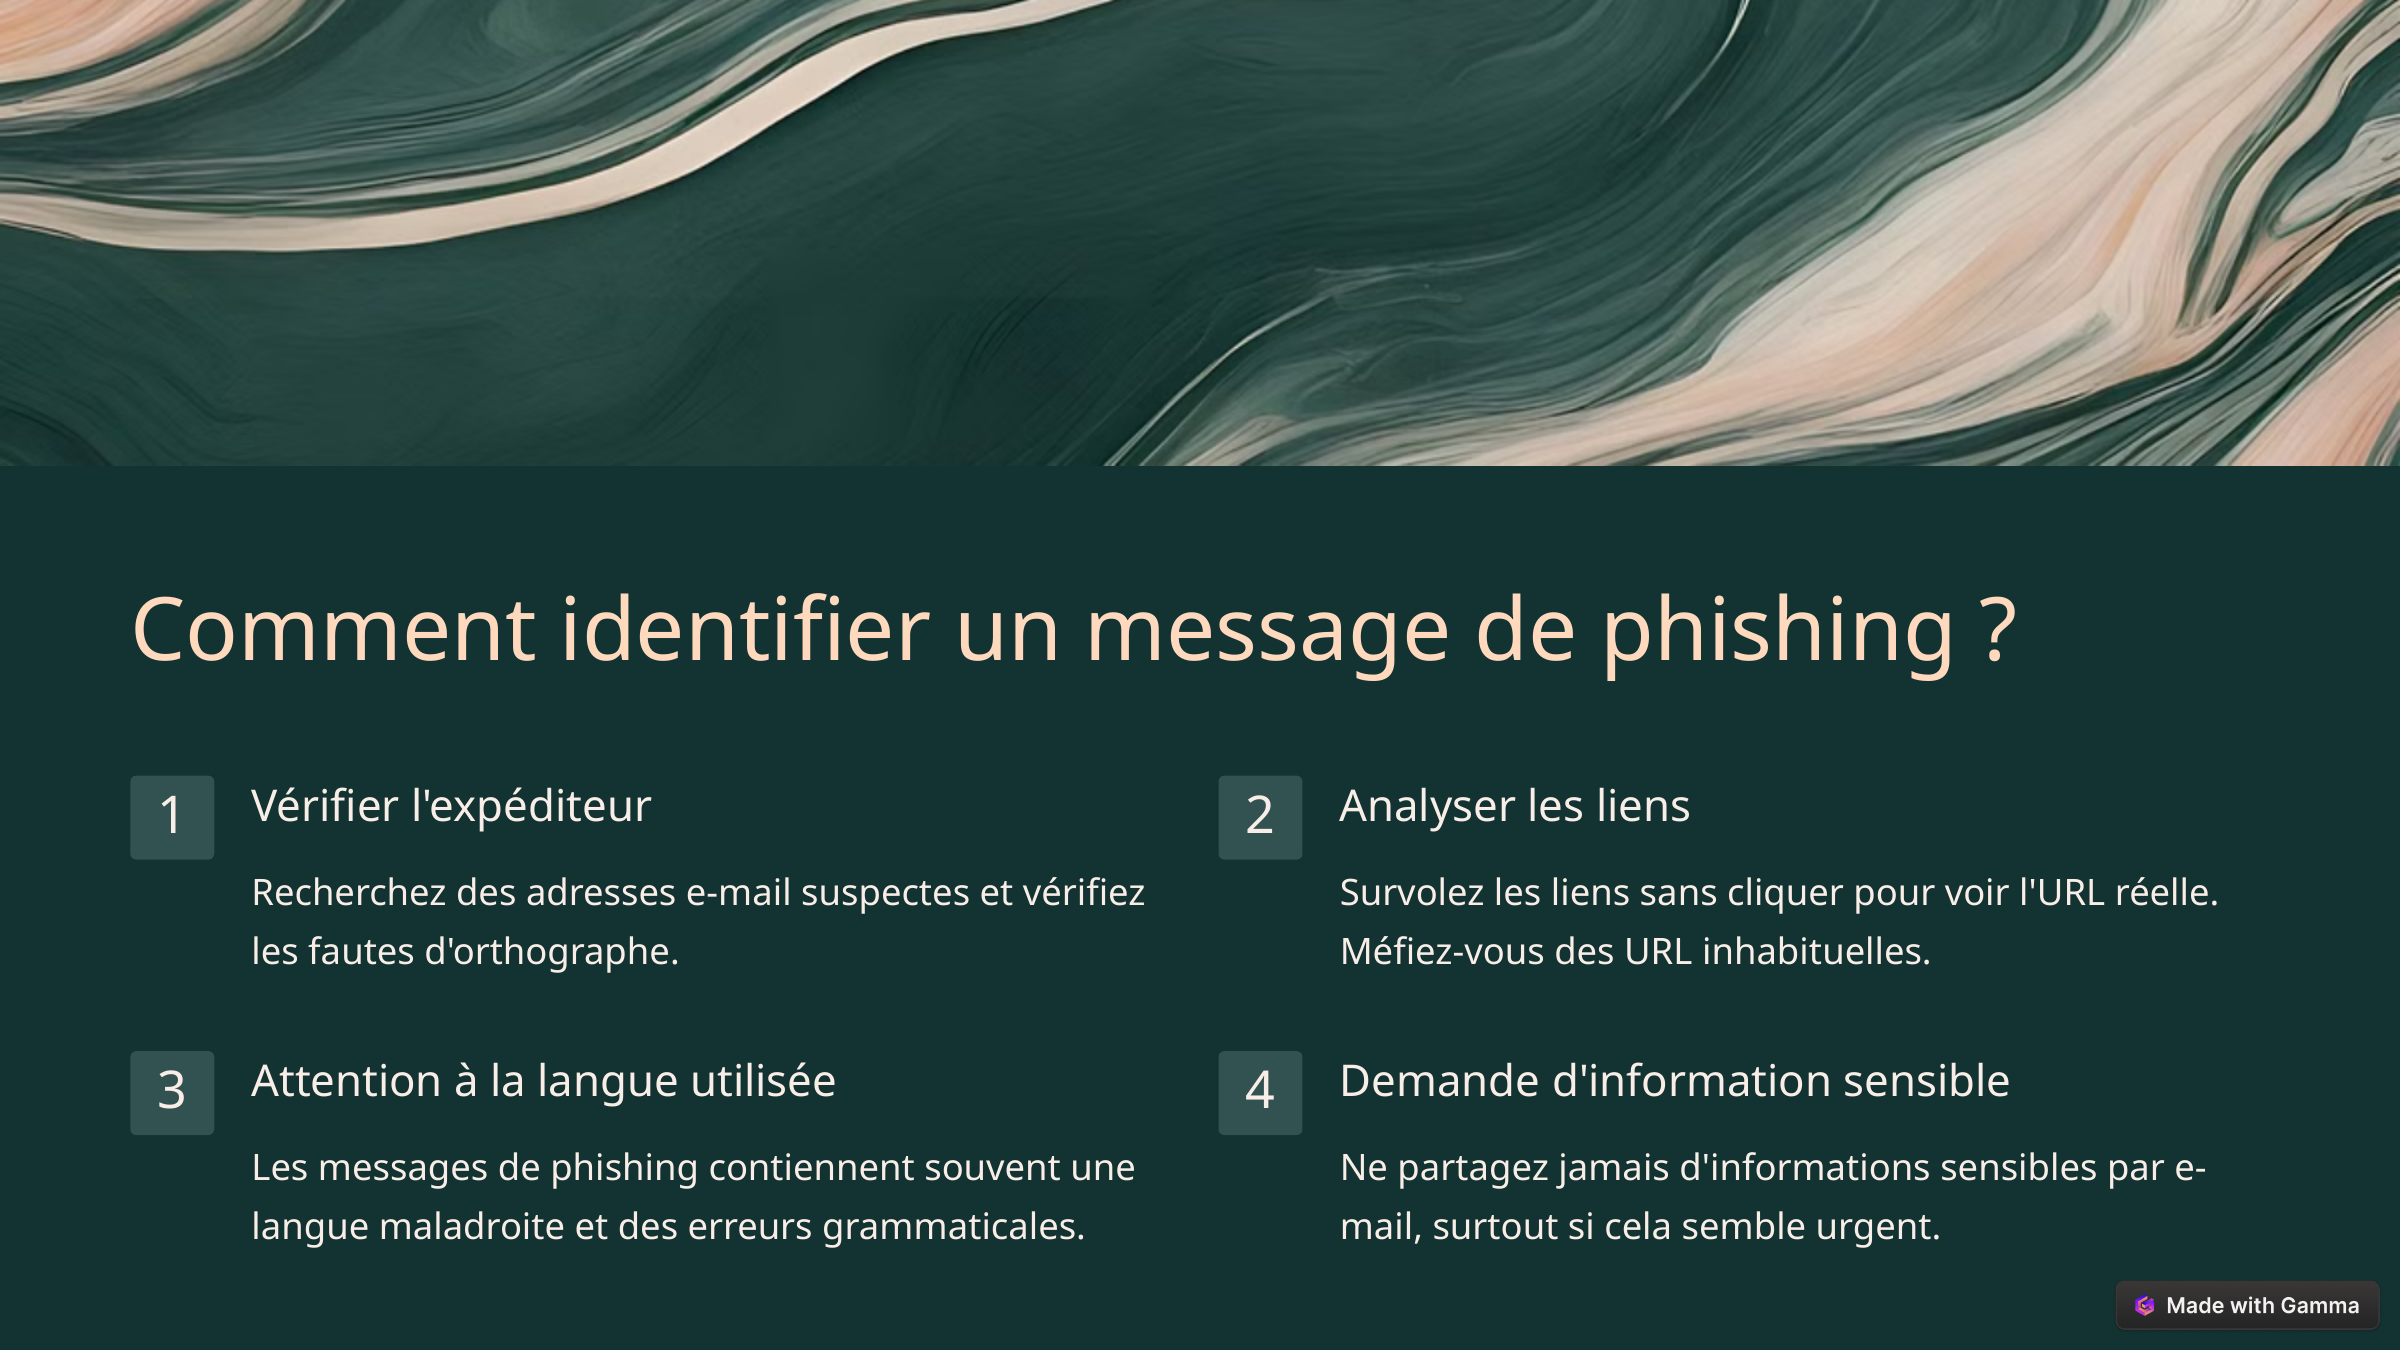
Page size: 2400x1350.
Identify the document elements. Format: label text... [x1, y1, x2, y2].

text_box [130, 775, 215, 860]
text_box Recherchez des adresses e-mail suspectes et vérifiez les fautes d'orthographe. [251, 852, 1182, 973]
text_box Ne partagez jamais d'informations sensibles par e-mail, surtout si cela semble urgent. [1339, 1128, 2270, 1248]
text_box 1 [162, 791, 182, 844]
text_box [1218, 1051, 1303, 1136]
picture [2106, 1271, 2389, 1339]
text_box Demande d'information sensible [1339, 1051, 1987, 1106]
text_box Analyser les liens [1339, 775, 1779, 831]
picture [0, 0, 2400, 466]
text_box Vérifier l'expéditeur [251, 775, 690, 831]
text_box 3 [158, 1066, 187, 1120]
text_box [130, 1051, 215, 1136]
text_box Les messages de phishing contiennent souvent une langue maladroite et des erreurs grammaticales. [251, 1128, 1182, 1248]
text_box 2 [1246, 791, 1275, 844]
text_box Survolez les liens sans cliquer pour voir l'URL réelle. Méfiez-vous des URL inhabituelles. [1339, 852, 2270, 973]
text_box Comment identifier un message de phishing ? [130, 568, 1938, 678]
text_box 4 [1247, 1066, 1274, 1120]
text_box [1218, 775, 1303, 860]
text_box Attention à la langue utilisée [251, 1051, 809, 1106]
